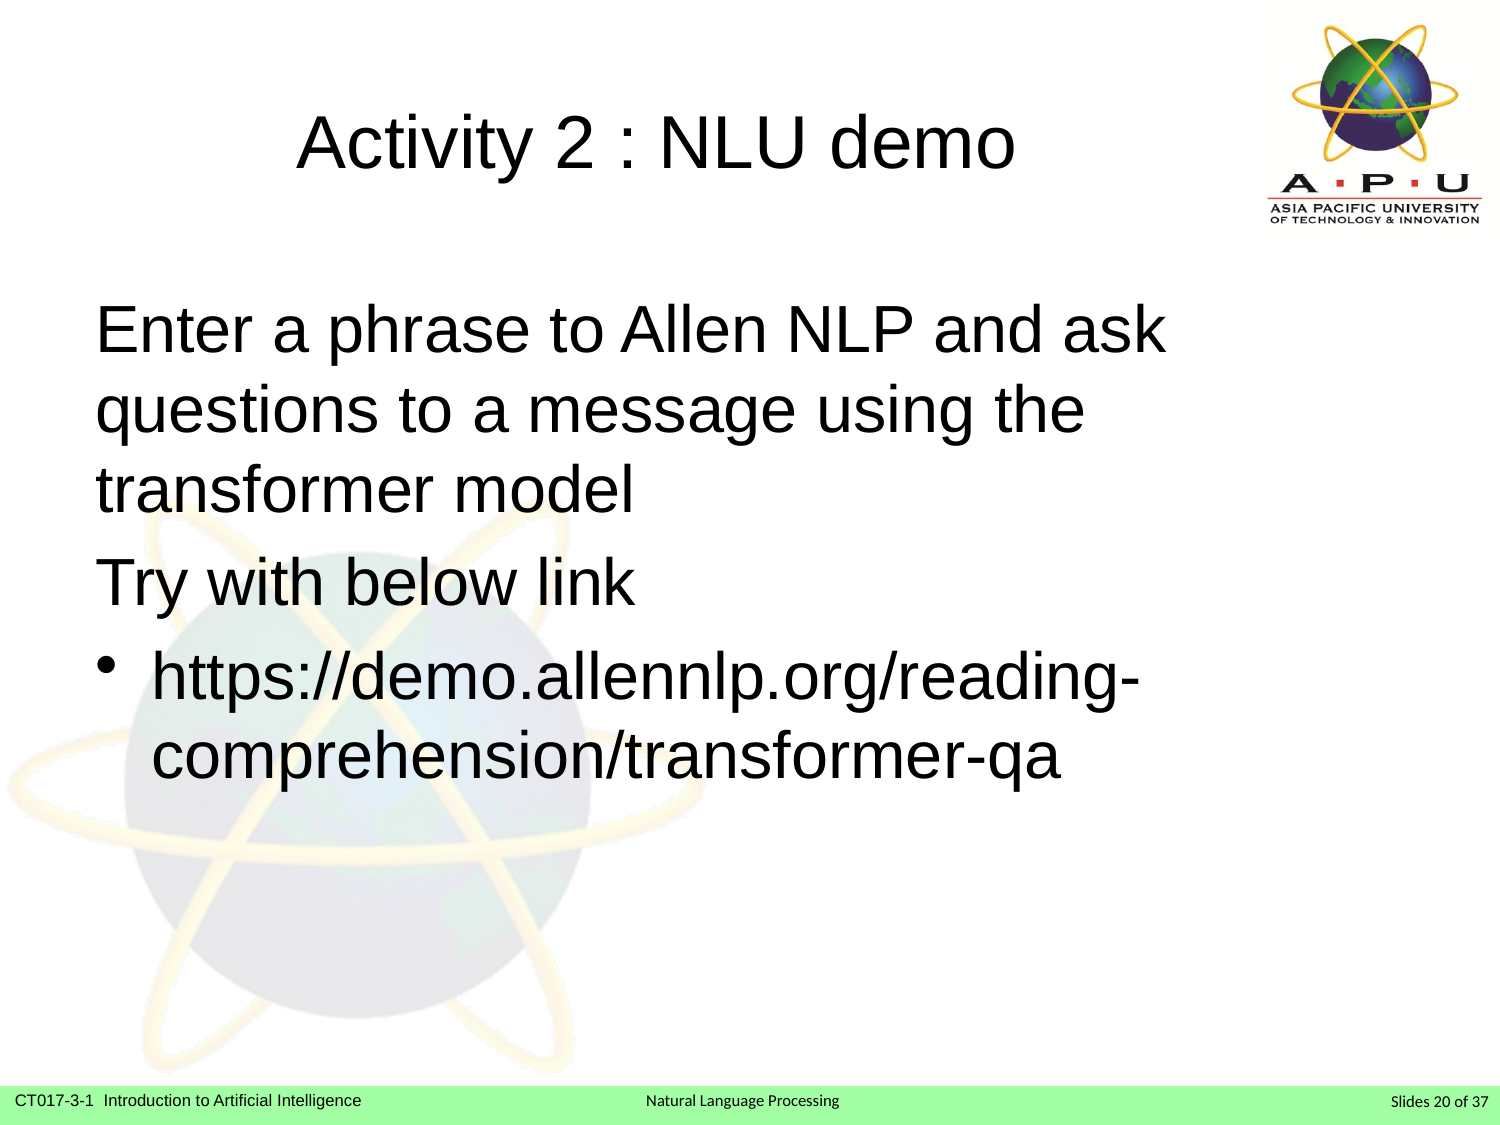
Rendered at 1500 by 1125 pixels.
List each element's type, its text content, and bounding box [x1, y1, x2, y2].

picture [1251, 0, 1500, 249]
title Activity 2 : NLU demo [79, 45, 1235, 233]
list Enter a phrase to Allen NLP and ask questions to a message using the transformer model Try with below link https://demo.allennlp.org/reading-comprehension/transformer-qa [79, 278, 1430, 1021]
